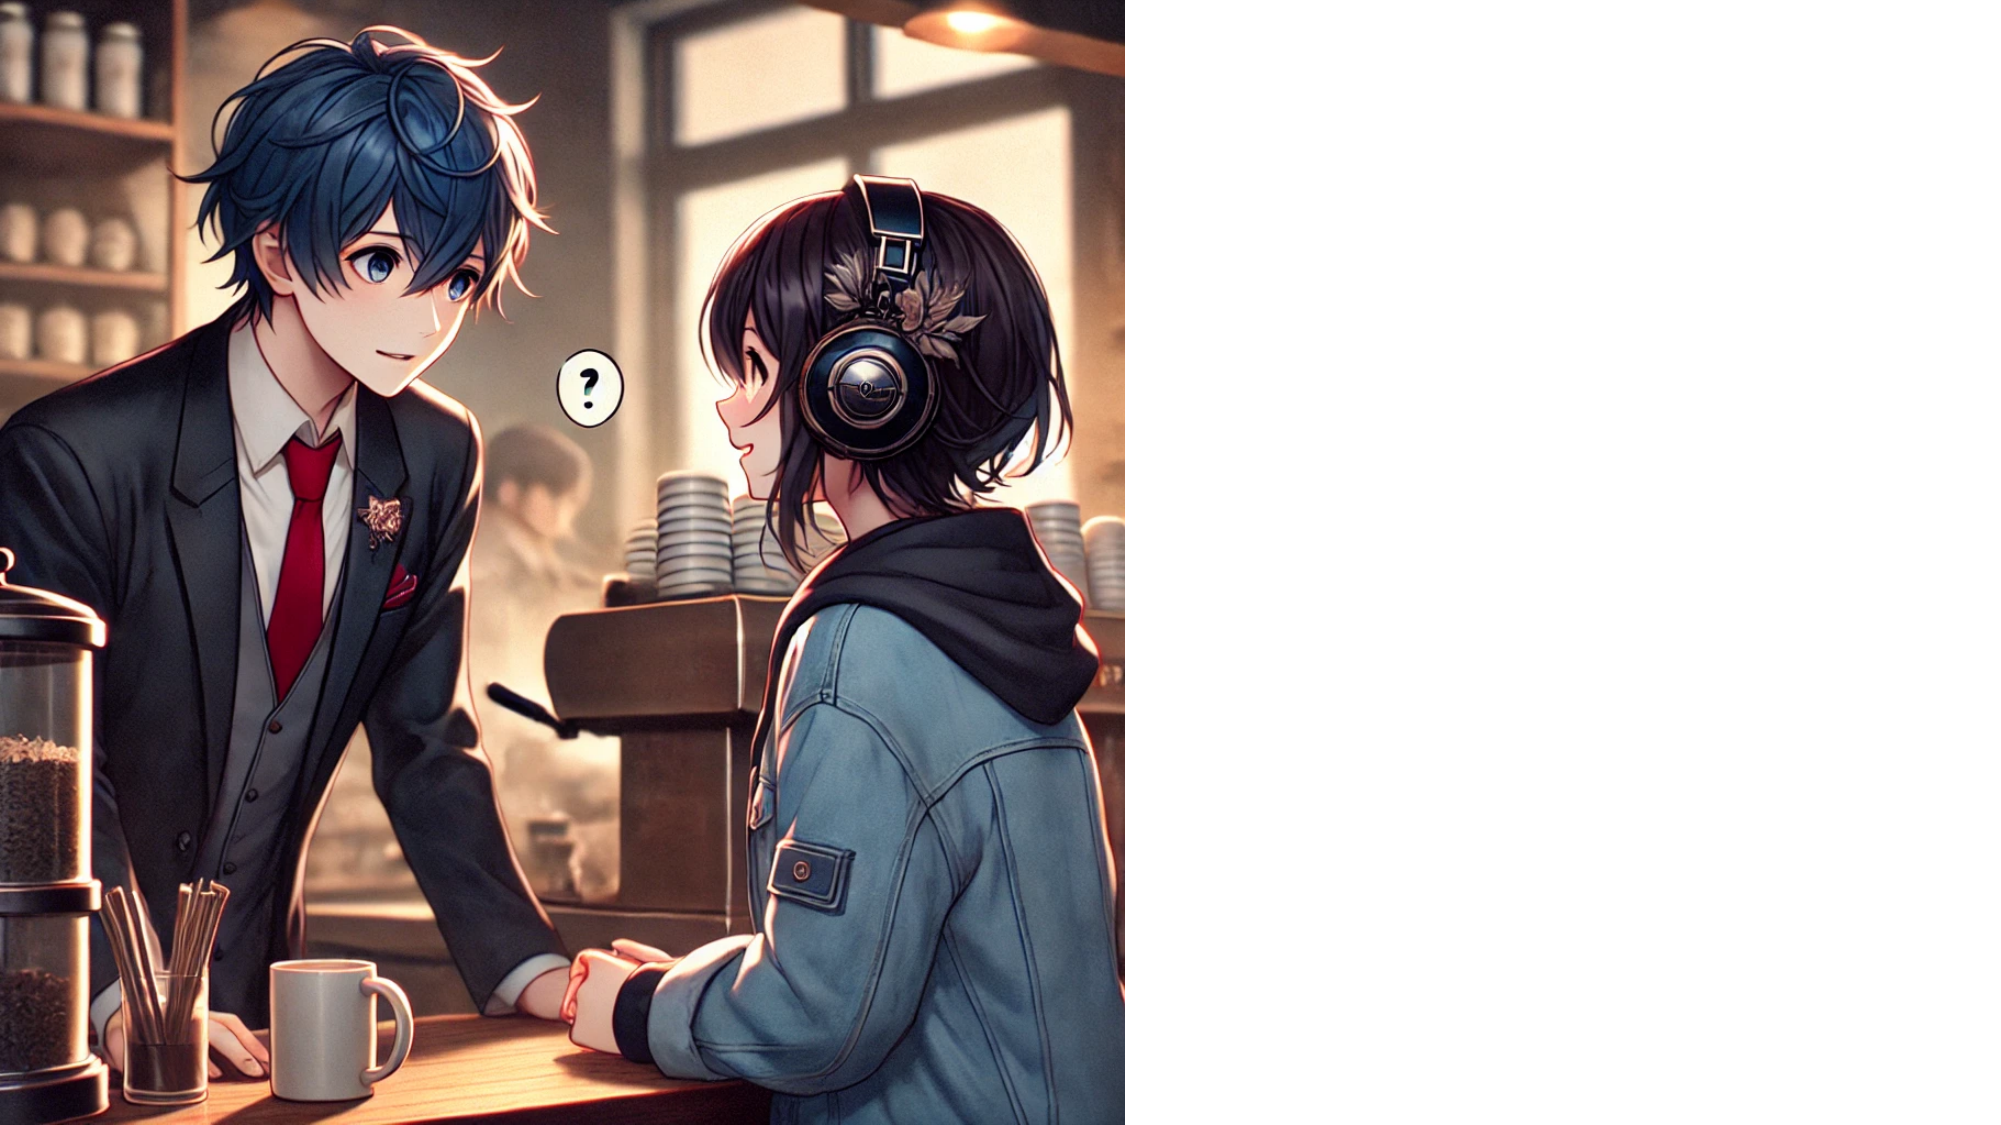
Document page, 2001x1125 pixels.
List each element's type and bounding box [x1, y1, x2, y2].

picture [0, 0, 1125, 1125]
